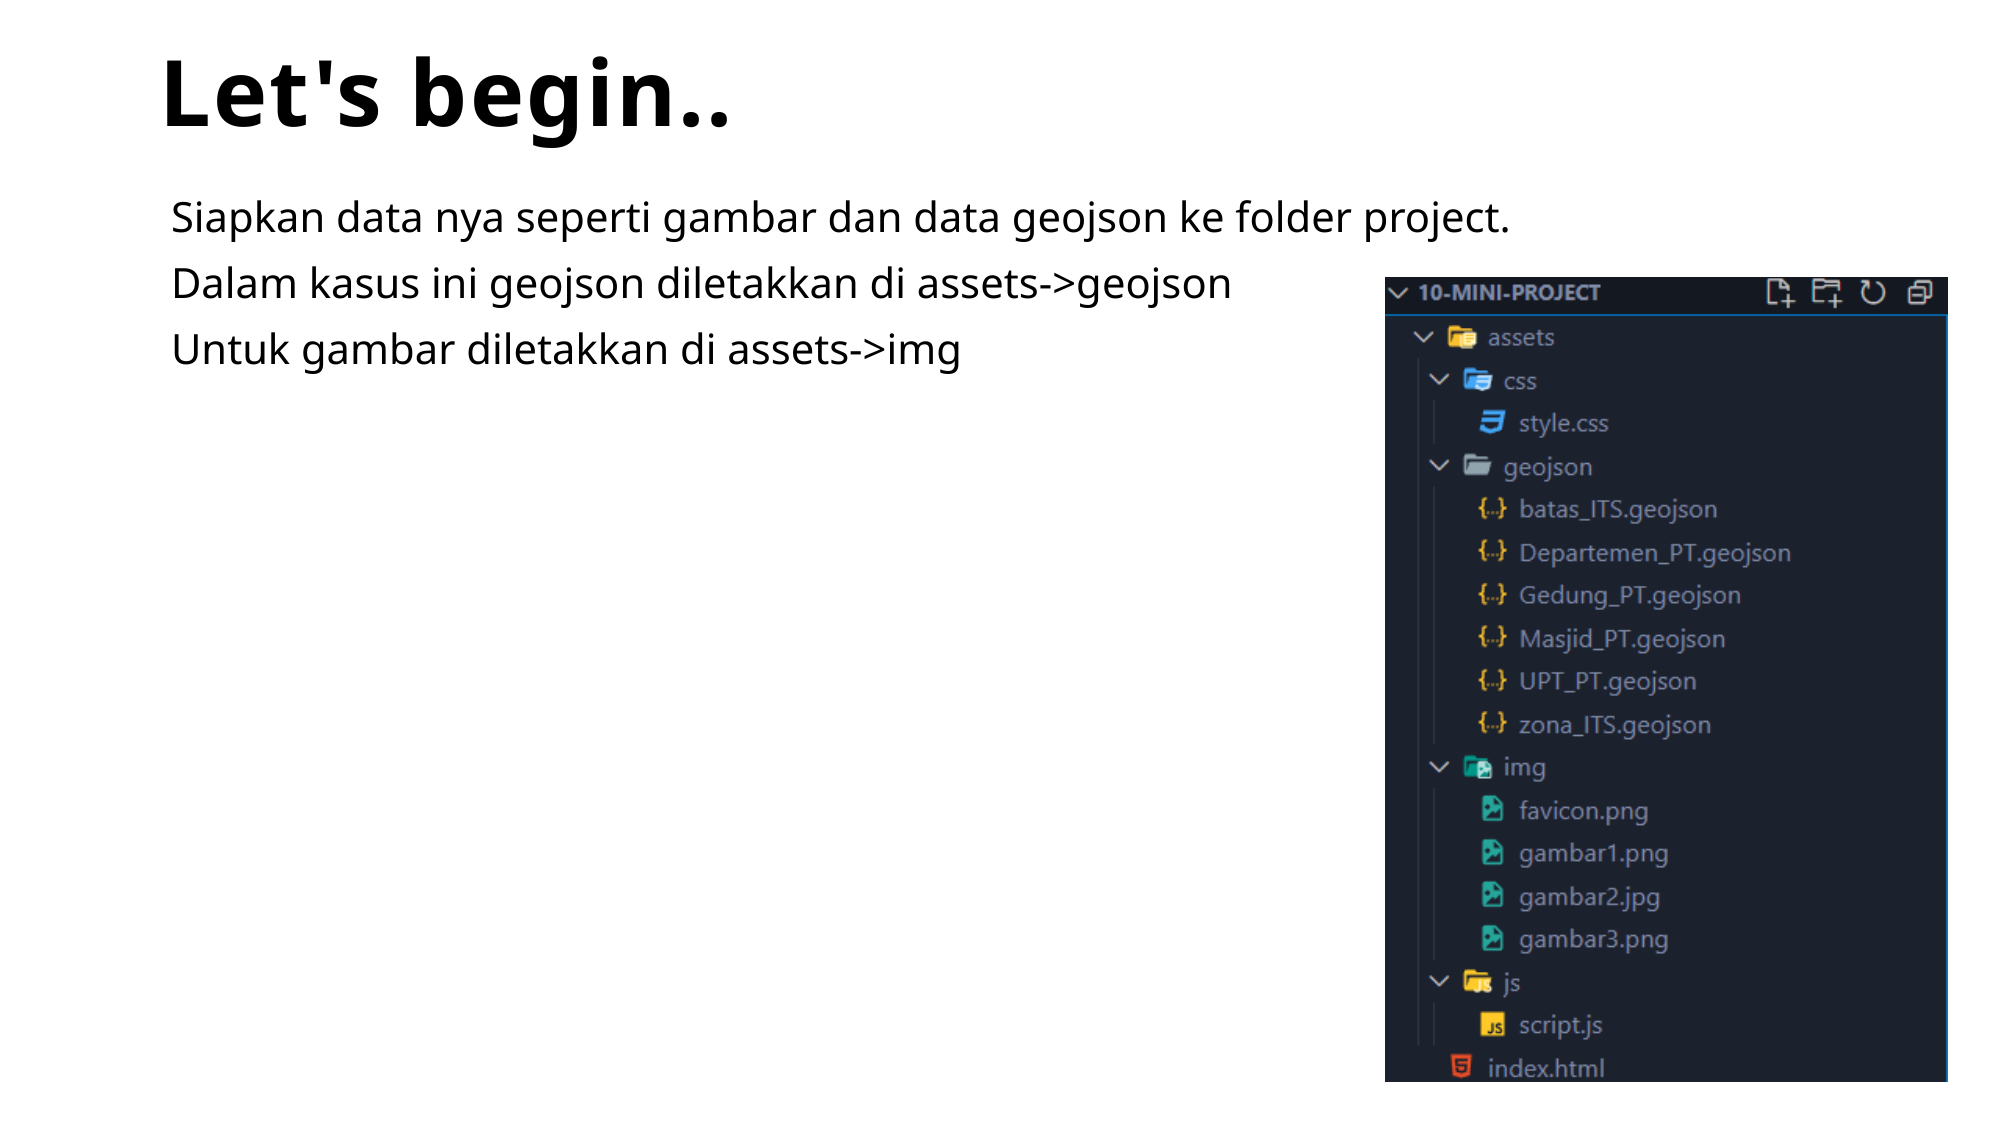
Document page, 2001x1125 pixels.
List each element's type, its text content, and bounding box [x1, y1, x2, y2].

title Let's begin.. [159, 45, 970, 146]
picture [1385, 277, 1948, 1082]
text_box Siapkan data nya seperti gambar dan data geojson ke folder project. Dalam kasus ini geojson diletakkan di assets->geojson Untuk gambar diletakkan di assets->img [156, 189, 1885, 964]
